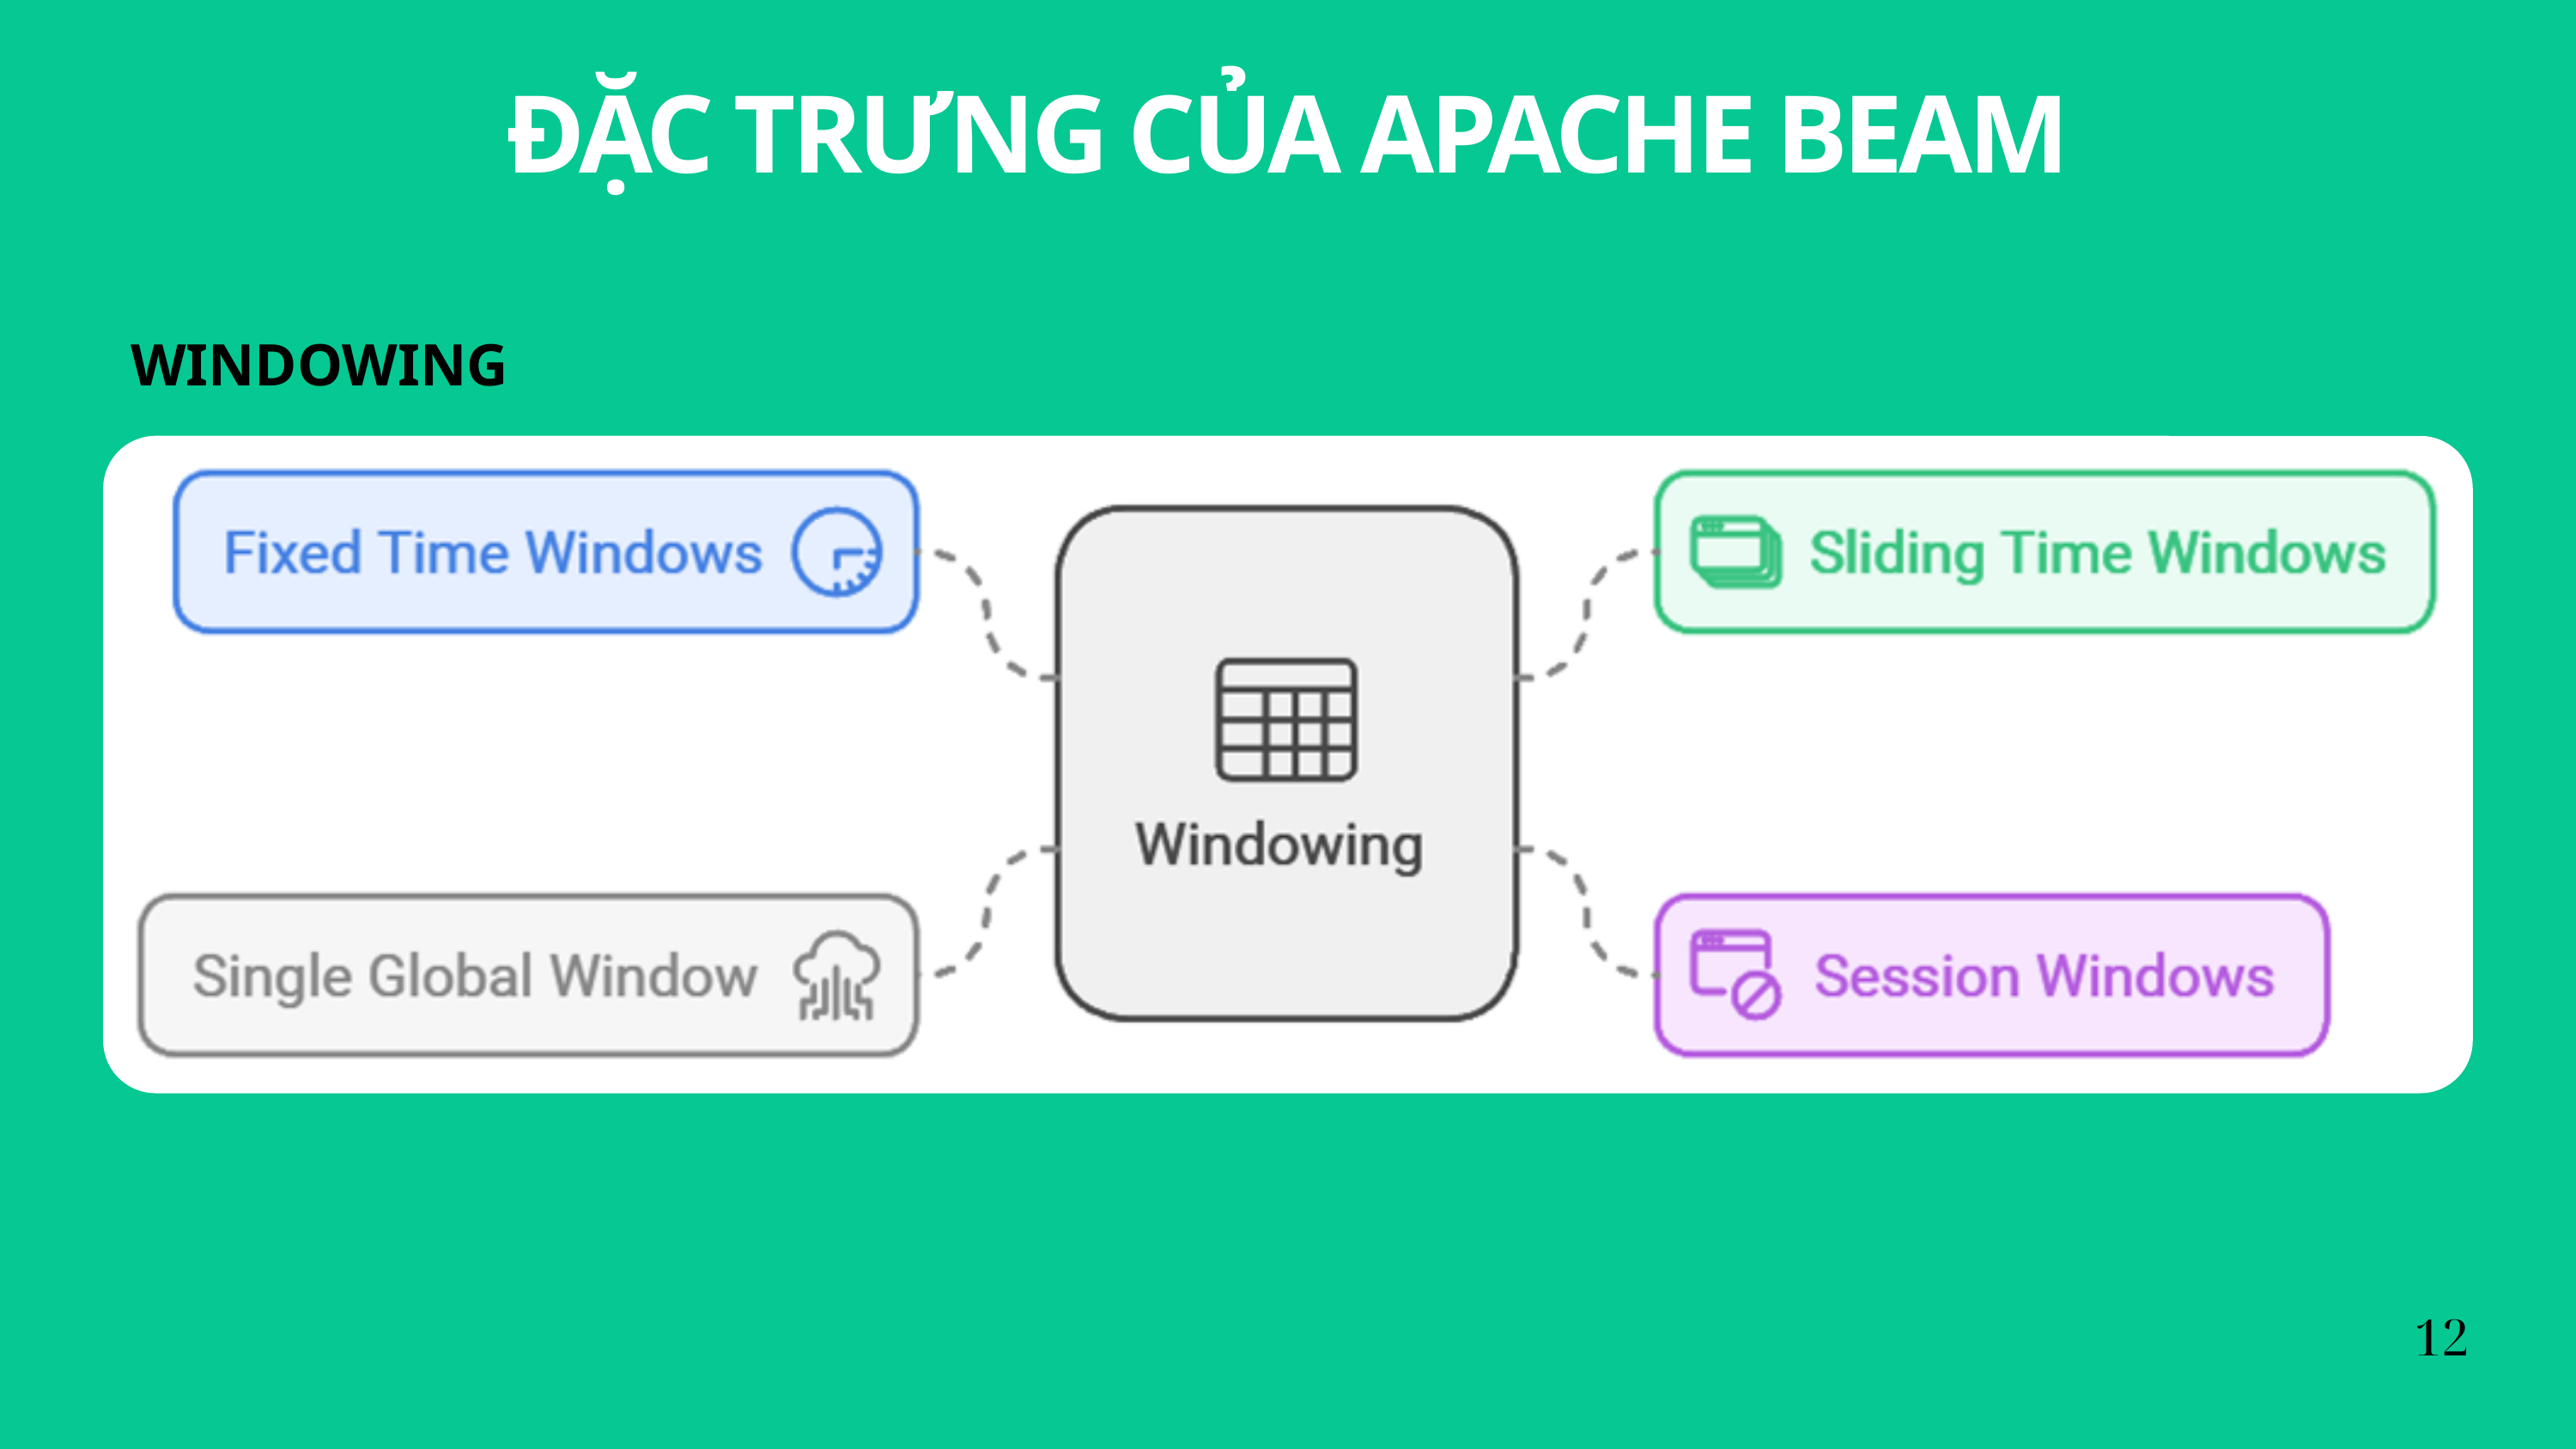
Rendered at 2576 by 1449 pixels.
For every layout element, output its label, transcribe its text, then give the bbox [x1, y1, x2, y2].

text_box ĐẶC TRƯNG CỦA APACHE BEAM [506, 77, 2070, 195]
text_box WINDOWING [131, 316, 508, 397]
text_box [103, 435, 2473, 1094]
text_box 12 [2414, 1295, 2470, 1367]
